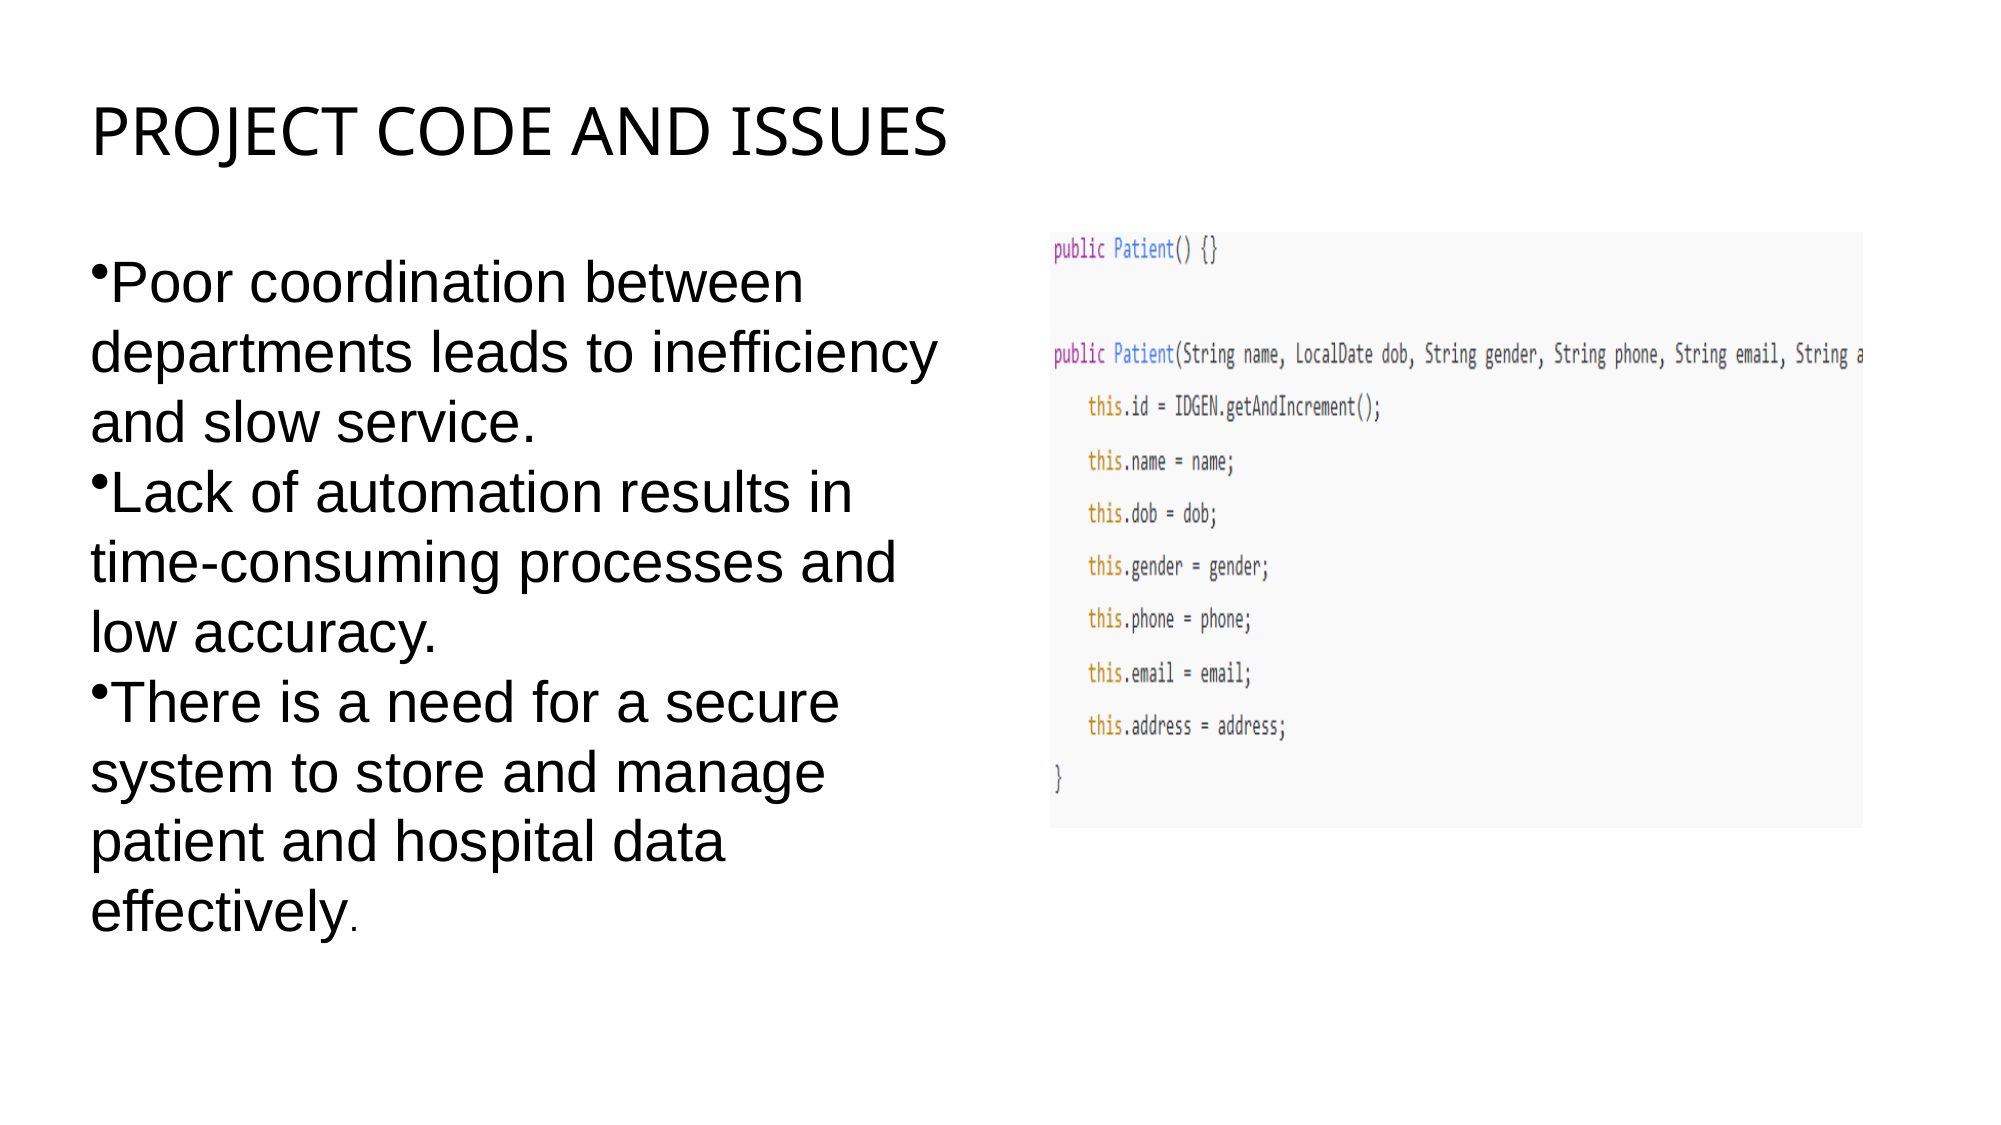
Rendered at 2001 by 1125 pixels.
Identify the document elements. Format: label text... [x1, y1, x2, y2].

list Poor coordination between departments leads to inefficiency and slow service. Lack of automation results in time-consuming processes and low accuracy. There is a need for a secure system to store and manage patient and hospital data effectively. [75, 236, 1000, 952]
title PROJECT CODE AND ISSUES [75, 109, 1800, 158]
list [1049, 232, 1863, 828]
